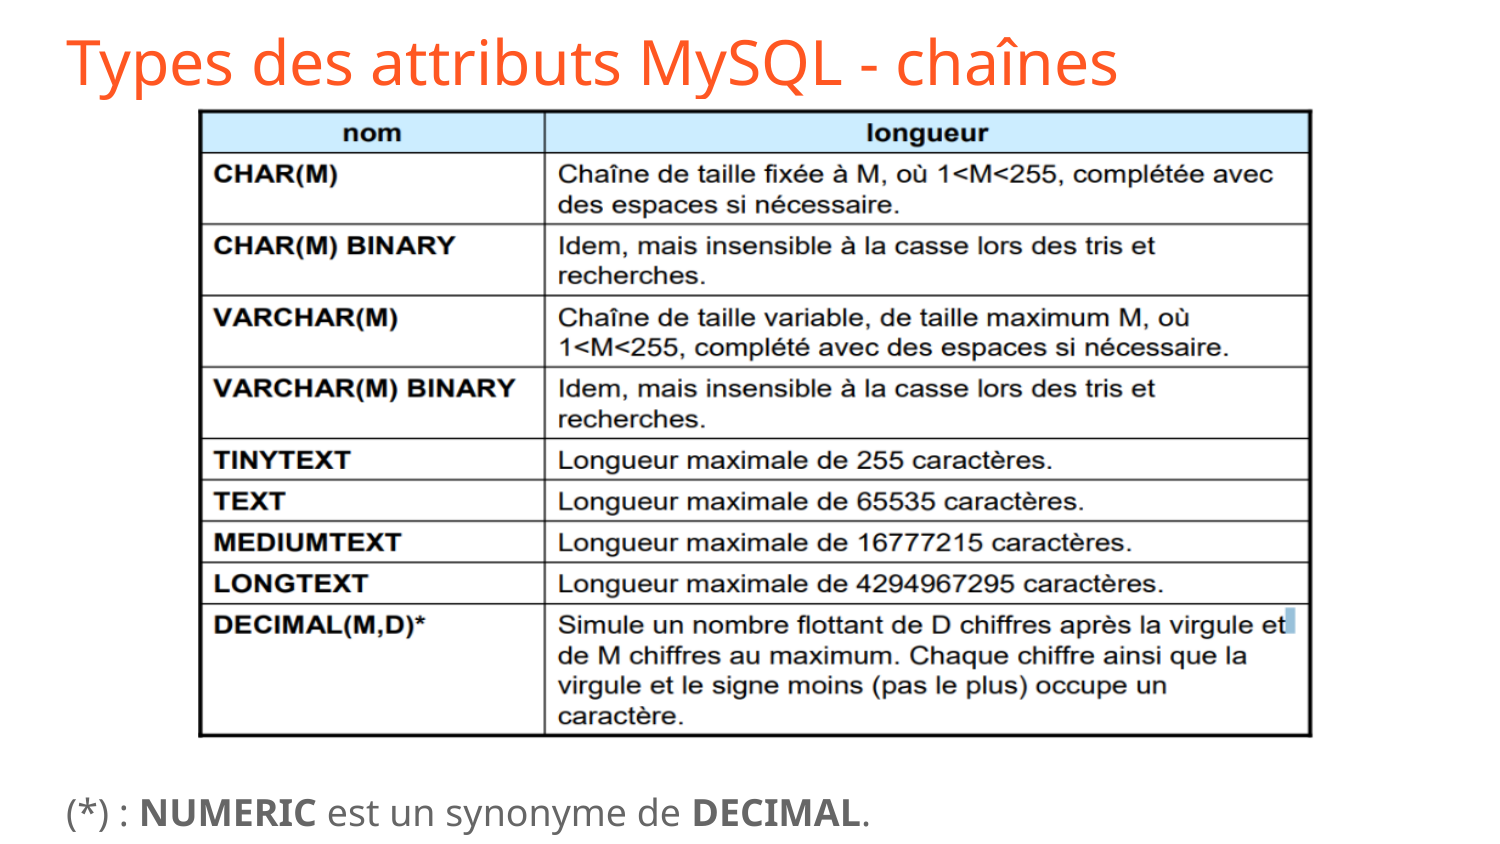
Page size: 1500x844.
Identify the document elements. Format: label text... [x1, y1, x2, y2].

title Types des attributs MySQL - chaînes [51, 7, 1449, 101]
picture [192, 99, 1329, 745]
list (*) : NUMERIC est un synonyme de DECIMAL. [51, 101, 1449, 837]
